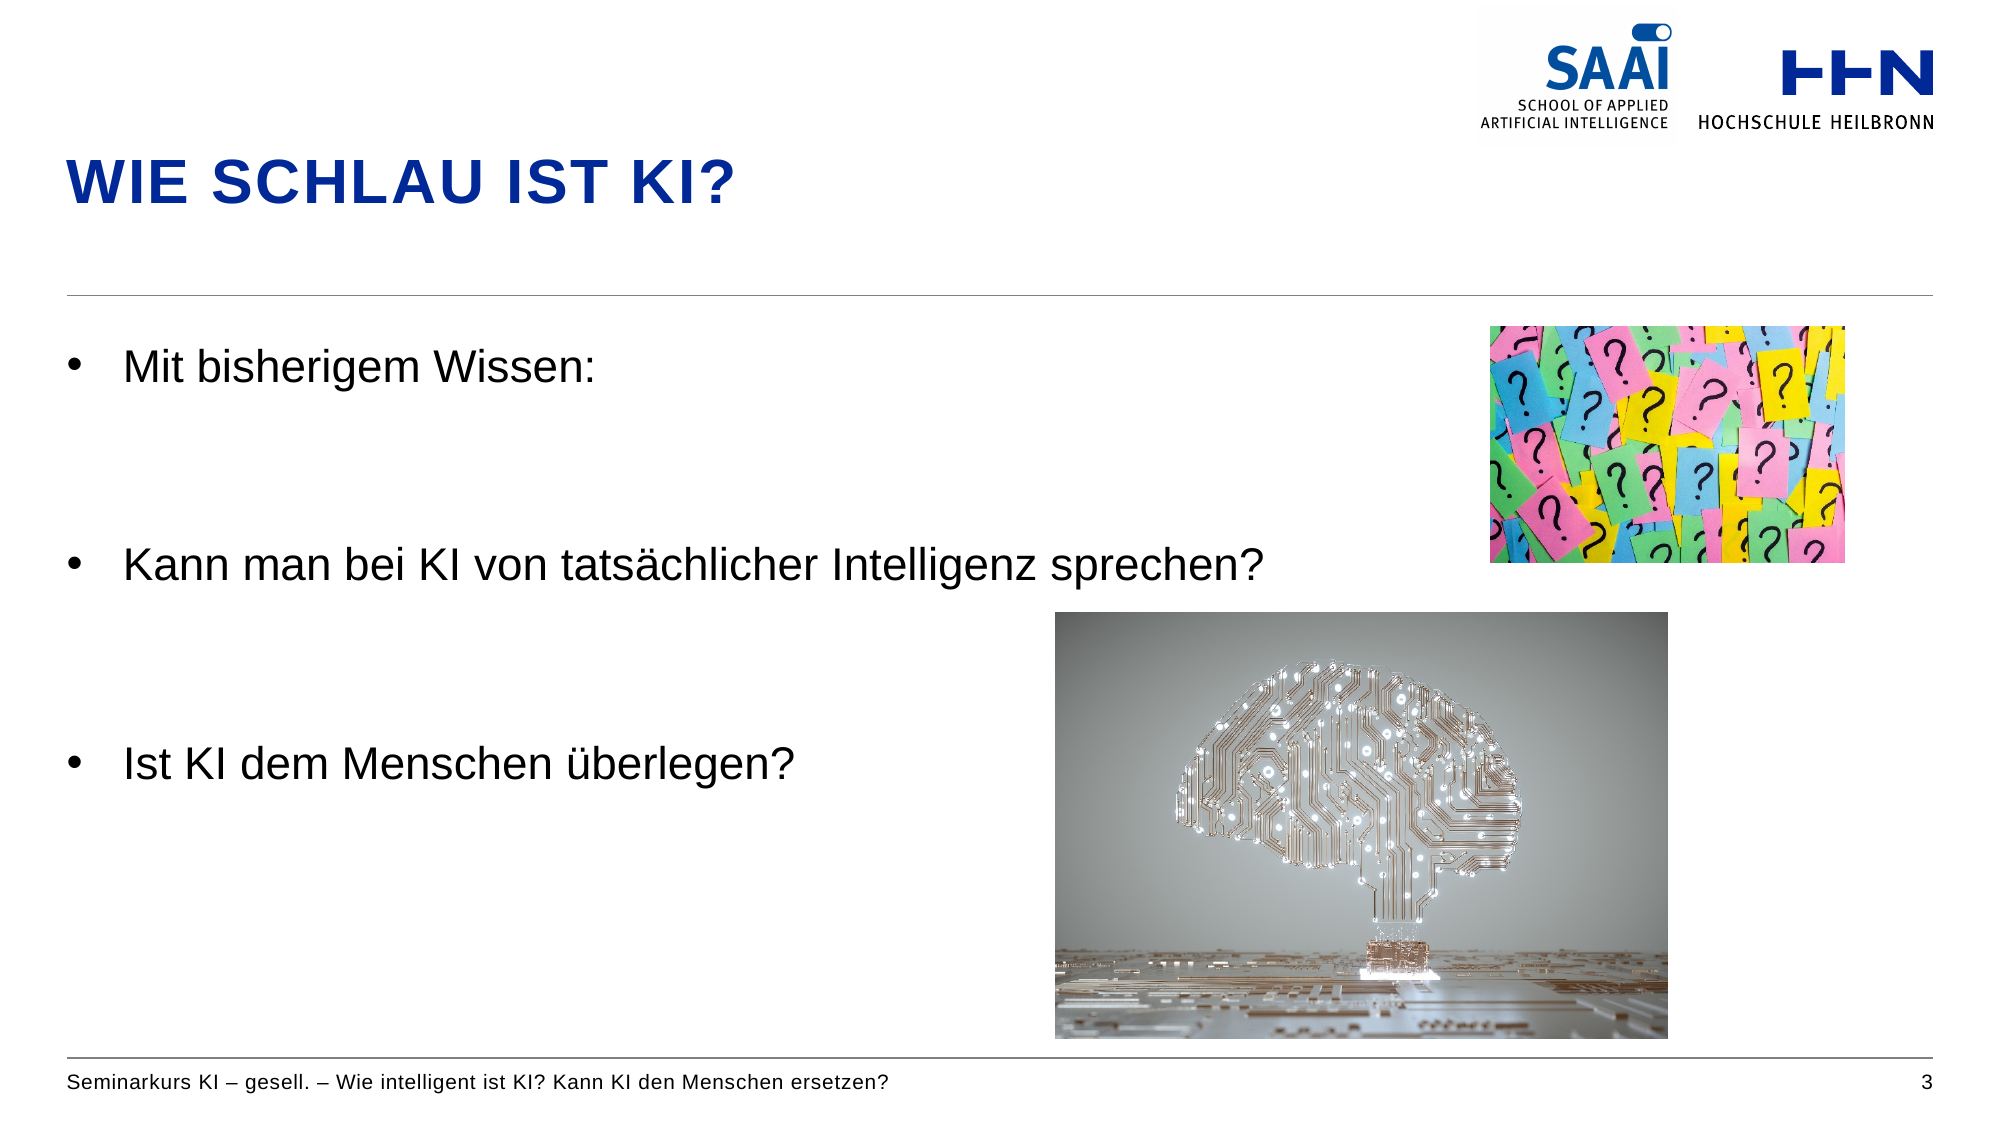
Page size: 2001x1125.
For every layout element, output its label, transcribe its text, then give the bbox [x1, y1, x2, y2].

slide_number 3 [1621, 1068, 1933, 1105]
picture [1476, 5, 1677, 147]
picture [1490, 326, 1845, 563]
list Mit bisherigem Wissen: Kann man bei KI von tatsächlicher Intelligenz sprechen? Ist KI dem Menschen überlegen? [66, 333, 1933, 1025]
title Wie Schlau IST KI? [66, 147, 1933, 290]
footer Seminarkurs KI – gesell. – Wie intelligent ist KI? Kann KI den Menschen ersetzen? [66, 1068, 1277, 1105]
picture [1055, 612, 1668, 1039]
